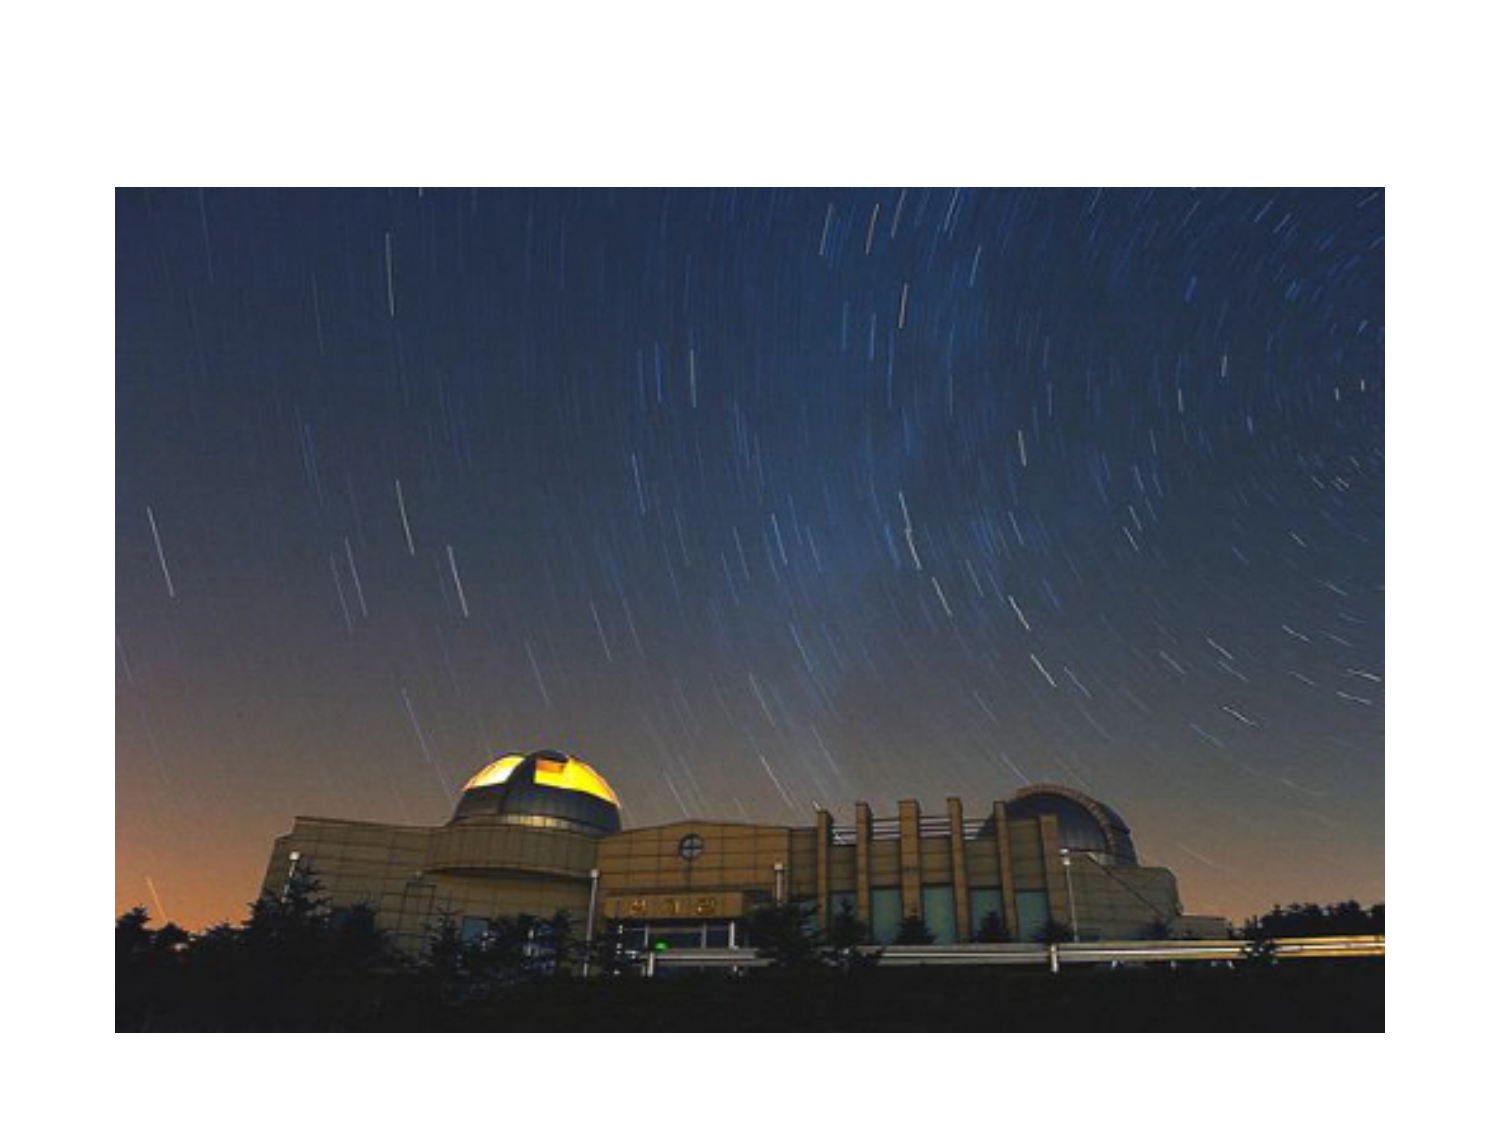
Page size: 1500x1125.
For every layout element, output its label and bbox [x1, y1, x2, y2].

list [114, 187, 1385, 1034]
